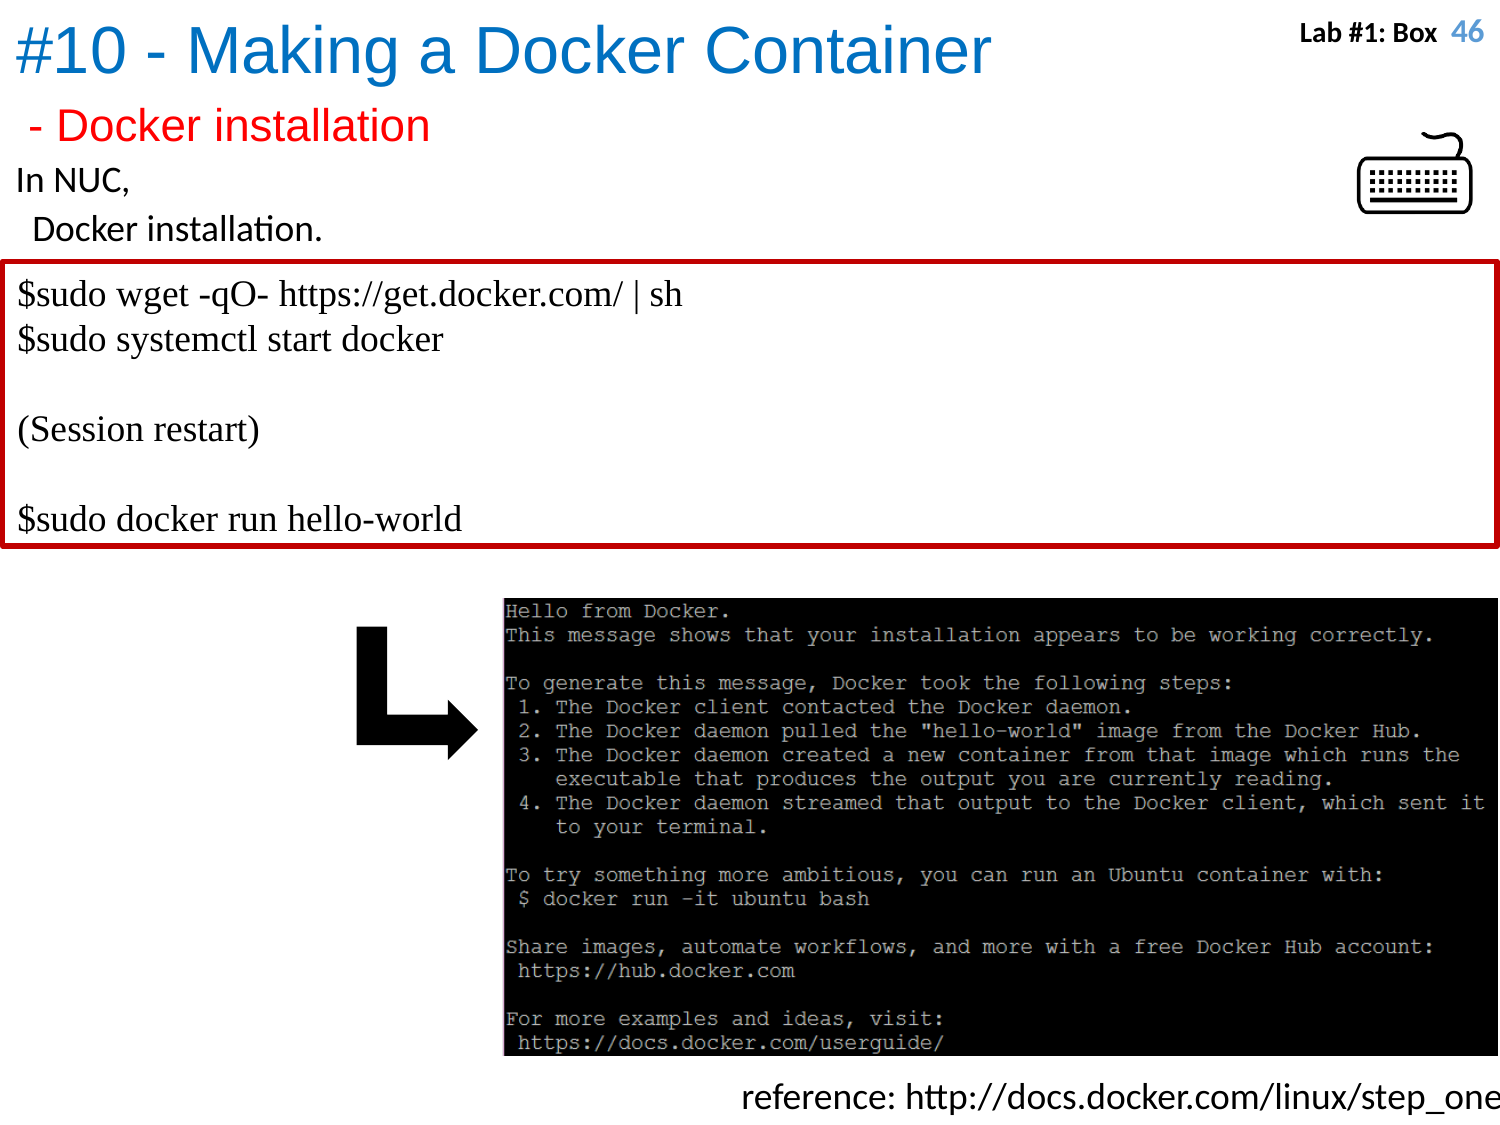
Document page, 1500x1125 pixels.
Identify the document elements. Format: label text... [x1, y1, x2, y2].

picture [502, 598, 1498, 1056]
text_box Docker installation. [17, 196, 339, 257]
text_box In NUC, [0, 147, 146, 208]
text_box - Docker installation [13, 88, 447, 159]
text_box $sudo wget -qO- https://get.docker.com/ | sh $sudo systemctl start docker (Session restart) $sudo docker run hello-world [2, 261, 1497, 547]
text_box #10 - Making a Docker Container [1, 0, 1062, 95]
picture [1327, 89, 1500, 262]
text_box reference: http://docs.docker.com/linux/step_one/ [726, 1064, 1500, 1125]
text_box [355, 625, 480, 763]
slide_number Lab #1: Box 46 [1162, 0, 1500, 60]
